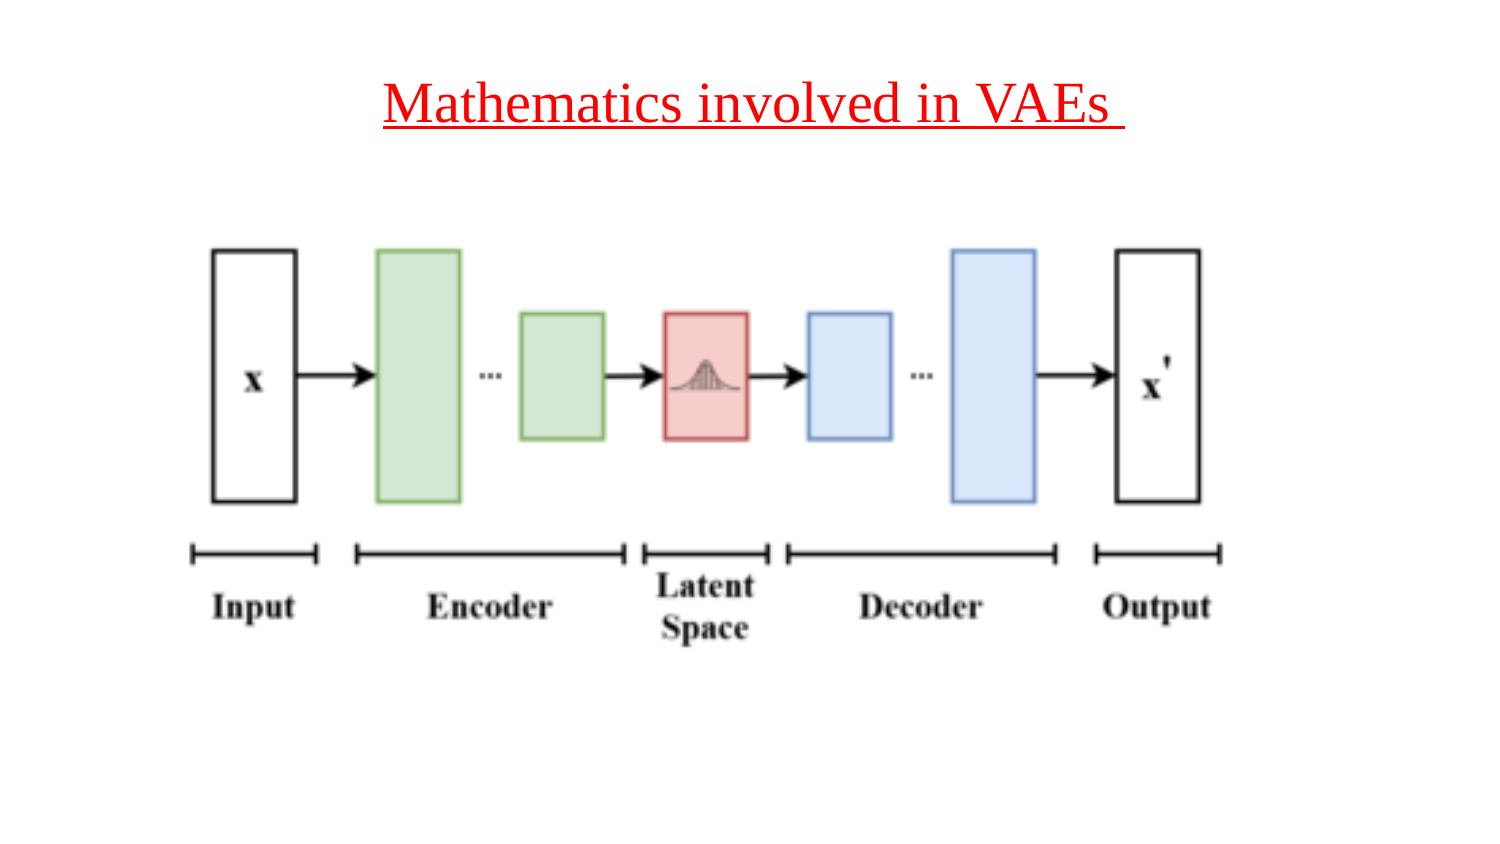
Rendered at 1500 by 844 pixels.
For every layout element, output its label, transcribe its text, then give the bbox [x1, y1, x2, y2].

picture [130, 185, 1284, 692]
title Mathematics involved in VAEs [135, 35, 1373, 140]
